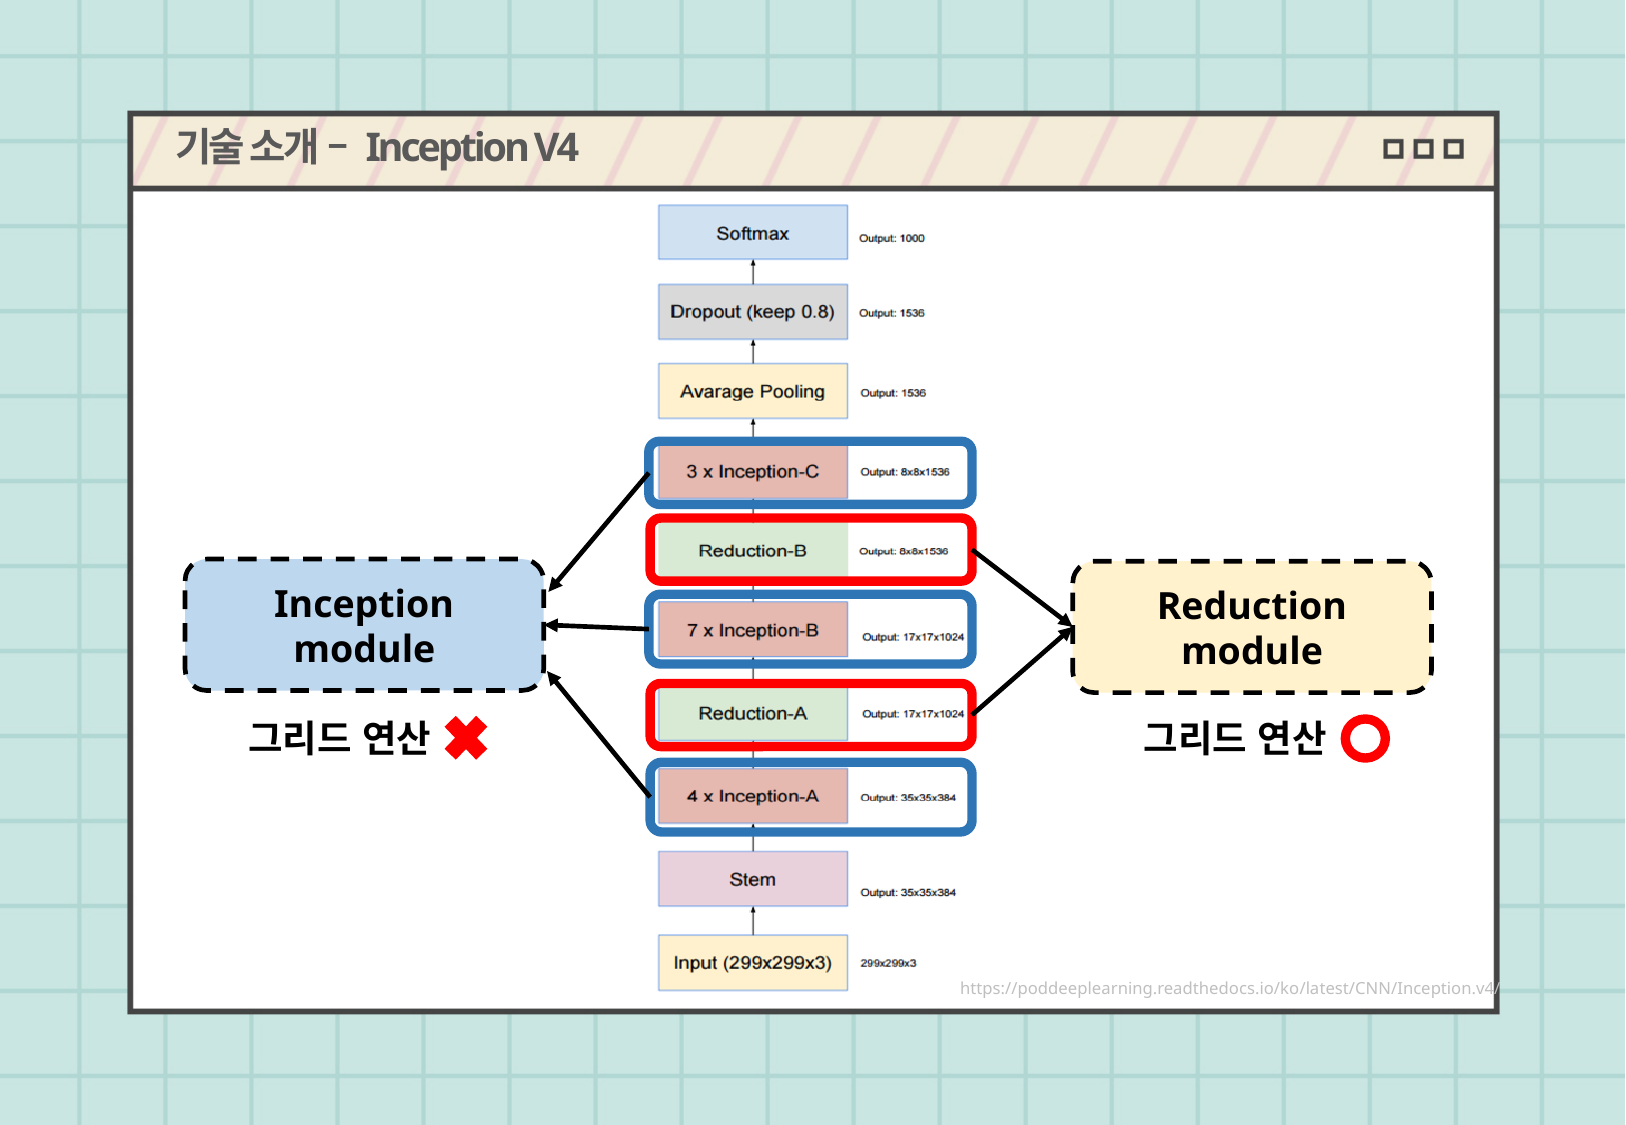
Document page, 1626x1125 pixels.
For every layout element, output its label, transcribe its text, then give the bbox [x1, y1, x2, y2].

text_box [548, 472, 649, 592]
text_box Inception module [183, 558, 545, 692]
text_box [1128, 707, 1412, 769]
text_box Reduction module [1073, 560, 1433, 694]
text_box 기술 소개 – Inception V4 [160, 114, 814, 177]
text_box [546, 671, 651, 798]
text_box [971, 549, 1073, 626]
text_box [233, 707, 495, 769]
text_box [543, 624, 649, 630]
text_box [645, 201, 980, 1001]
picture [0, 0, 1626, 1125]
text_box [971, 626, 1073, 715]
text_box https://poddeeplearning.readthedocs.io/ko/latest/CNN/Inception.v4/ [945, 970, 1625, 1026]
